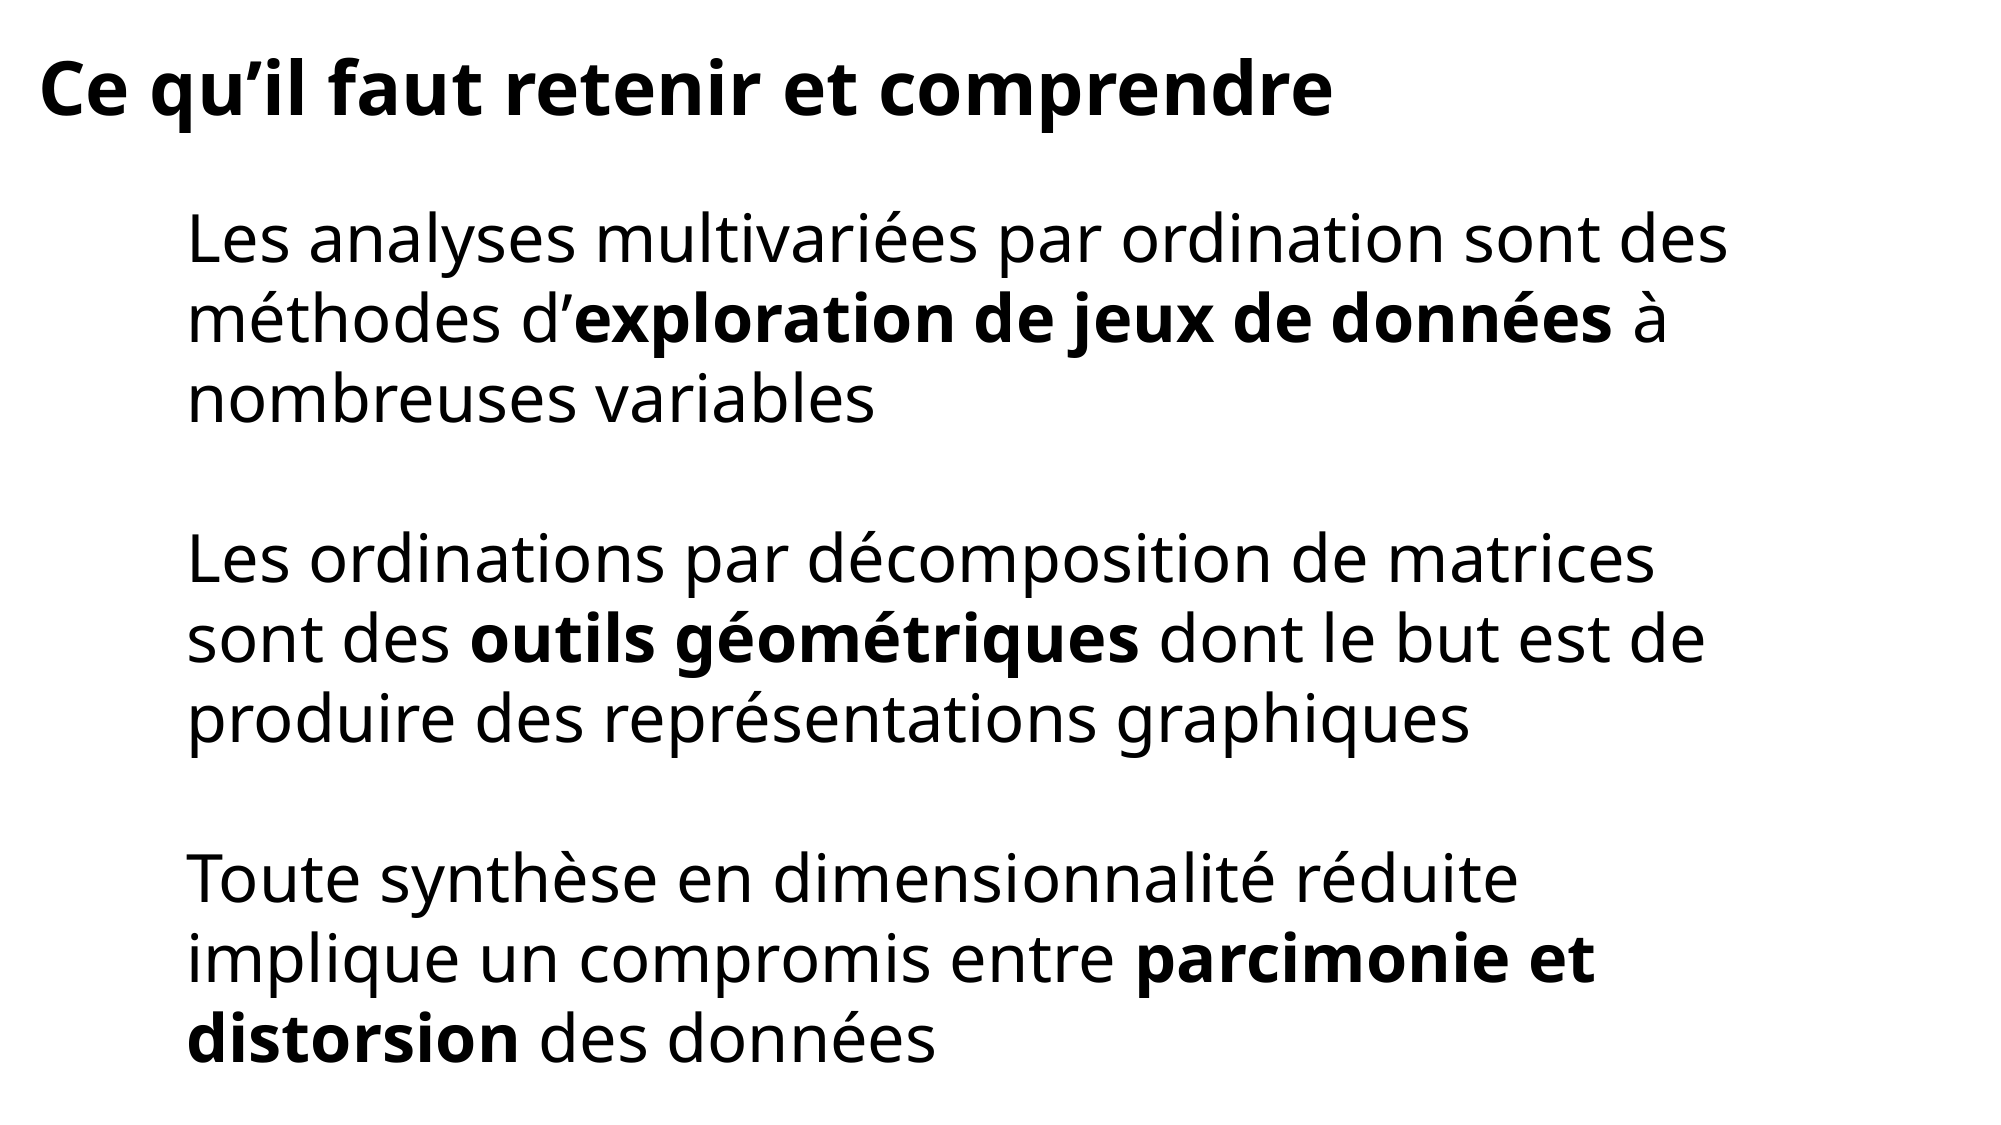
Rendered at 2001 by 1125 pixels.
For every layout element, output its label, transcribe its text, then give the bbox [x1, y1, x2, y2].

text_box Ce qu’il faut retenir et comprendre [23, 32, 1721, 138]
text_box Les analyses multivariées par ordination sont des méthodes d’exploration de jeux de données à nombreuses variables Les ordinations par décomposition de matrices sont des outils géométriques dont le but est de produire des représentations graphiques Toute synthèse en dimensionnalité réduite implique un compromis entre parcimonie et distorsion des données [171, 188, 1828, 1083]
